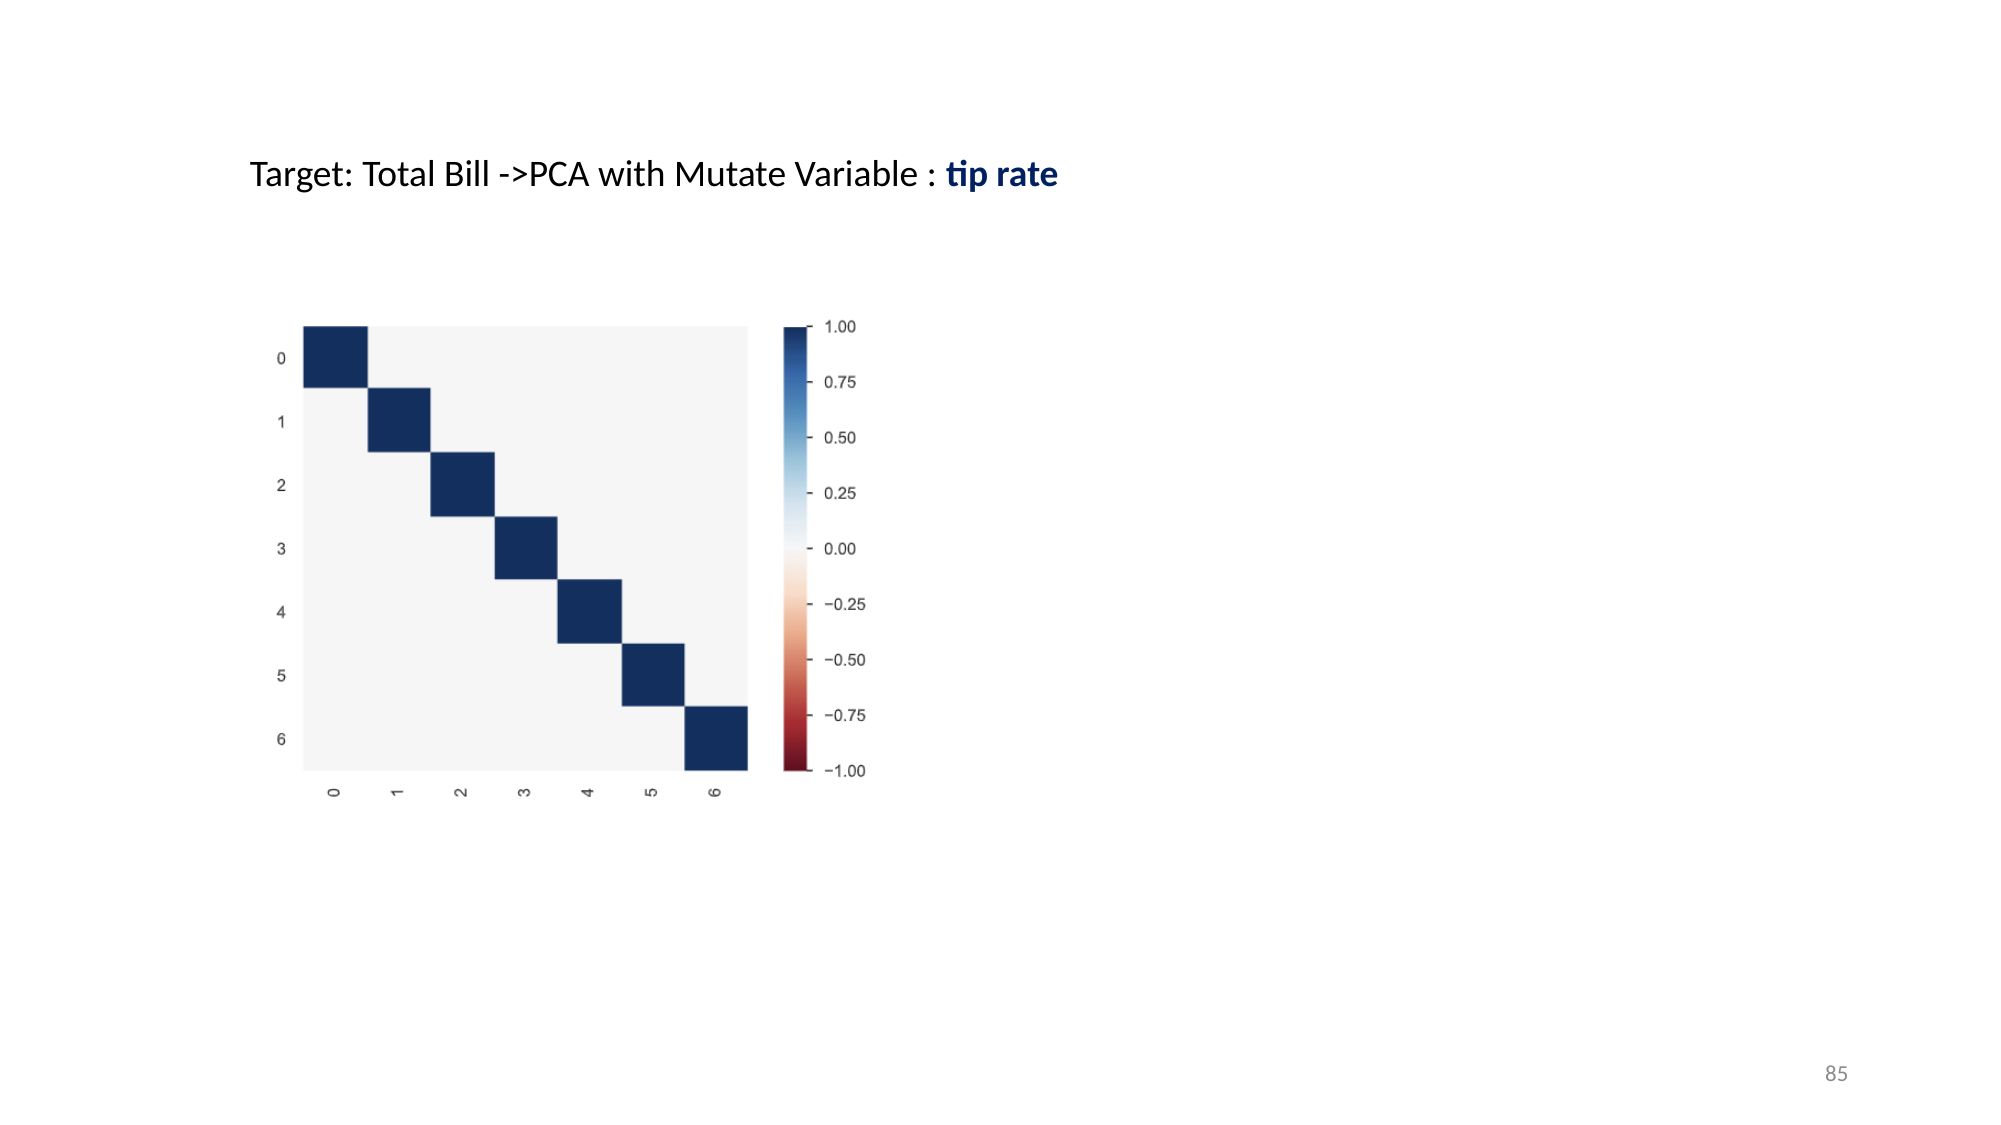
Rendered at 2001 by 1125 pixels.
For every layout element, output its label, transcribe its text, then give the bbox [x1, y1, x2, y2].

slide_number 84 [1413, 1042, 1864, 1103]
text_box Target: Total Bill ->PCA with Mutate Variable : tip rate [235, 141, 1074, 201]
picture [229, 281, 912, 865]
